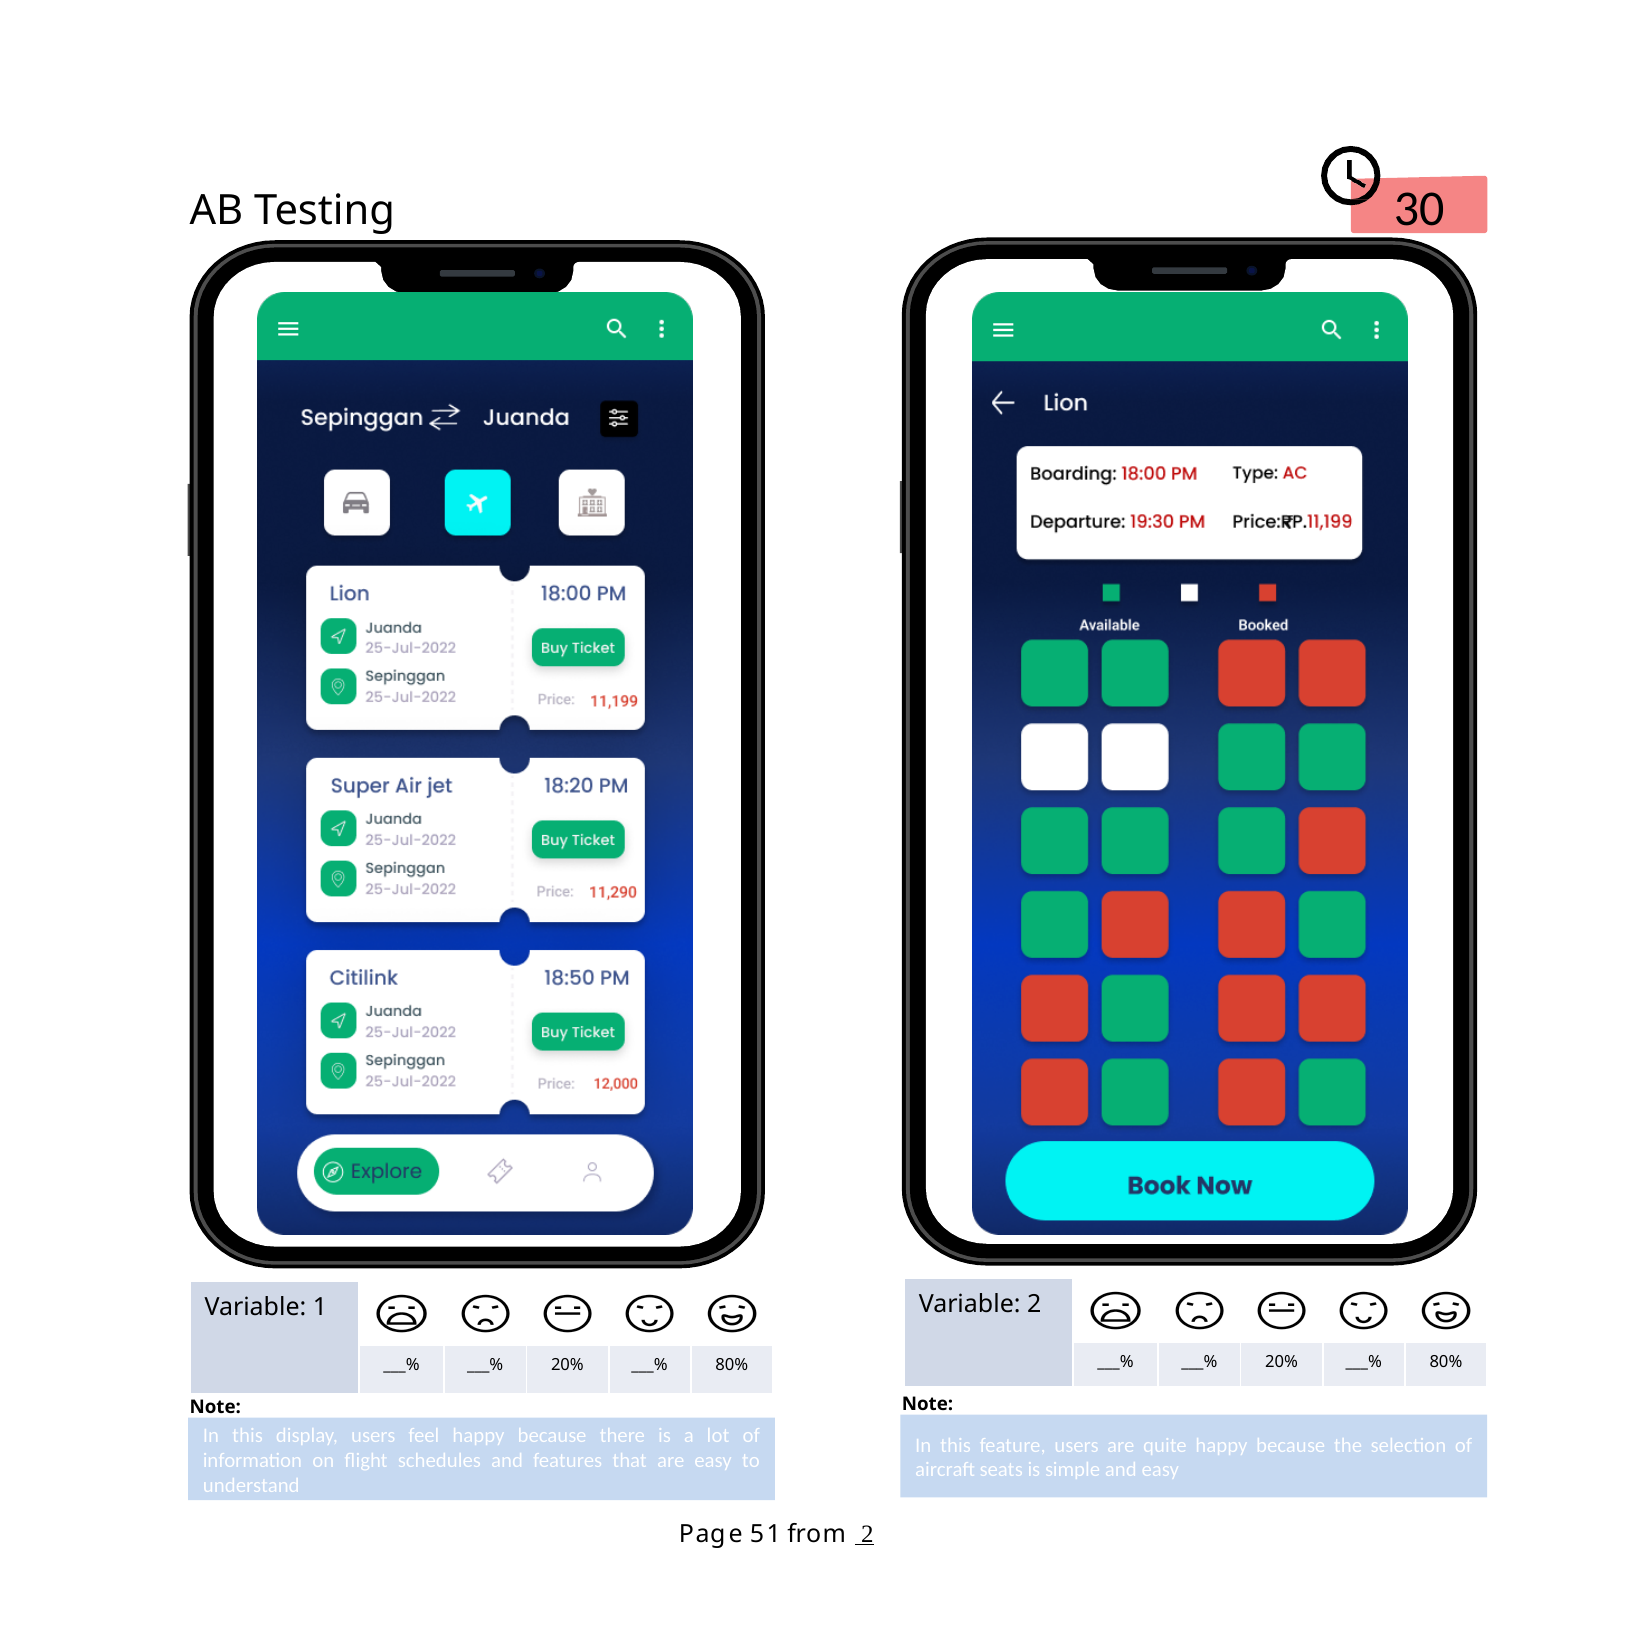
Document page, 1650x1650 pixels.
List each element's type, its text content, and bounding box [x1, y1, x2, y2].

text_box Note: [899, 1389, 956, 1413]
table_header [1159, 1279, 1240, 1341]
table_header Variable: 2 [905, 1279, 1072, 1386]
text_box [187, 239, 766, 1269]
table_cell ___% [360, 1346, 443, 1393]
table_header [1241, 1279, 1322, 1341]
table_cell 80% [1406, 1343, 1486, 1386]
slide_number Page 51 from 2 [676, 1521, 889, 1552]
table_cell 20% [527, 1346, 608, 1393]
table_header [1406, 1279, 1486, 1341]
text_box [899, 237, 1478, 1266]
text_box In this display, users feel happy because there is a lot of information on flight schedules and features that are easy to understand [186, 1415, 777, 1502]
table_header [610, 1282, 690, 1344]
table_cell 20% [1241, 1343, 1322, 1386]
table_header [360, 1282, 443, 1344]
table_cell ___% [1324, 1343, 1404, 1386]
table_cell ___% [1159, 1343, 1240, 1386]
text_box Note: [187, 1392, 244, 1415]
table_cell ___% [610, 1346, 690, 1393]
table_header [692, 1282, 772, 1344]
table_header [1324, 1279, 1404, 1341]
picture [256, 292, 693, 1235]
text_box In this feature, users are quite happy because the selection of aircraft seats is simple and easy [898, 1413, 1489, 1499]
picture [971, 292, 1408, 1235]
table_header [445, 1282, 526, 1344]
table_cell 80% [692, 1346, 772, 1393]
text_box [1320, 145, 1488, 234]
title AB Testing [187, 180, 540, 239]
table_header [527, 1282, 608, 1344]
table_cell ___% [445, 1346, 526, 1393]
table_cell ___% [1074, 1343, 1157, 1386]
table_header Variable: 1 [191, 1282, 358, 1393]
table_header [1074, 1279, 1157, 1341]
